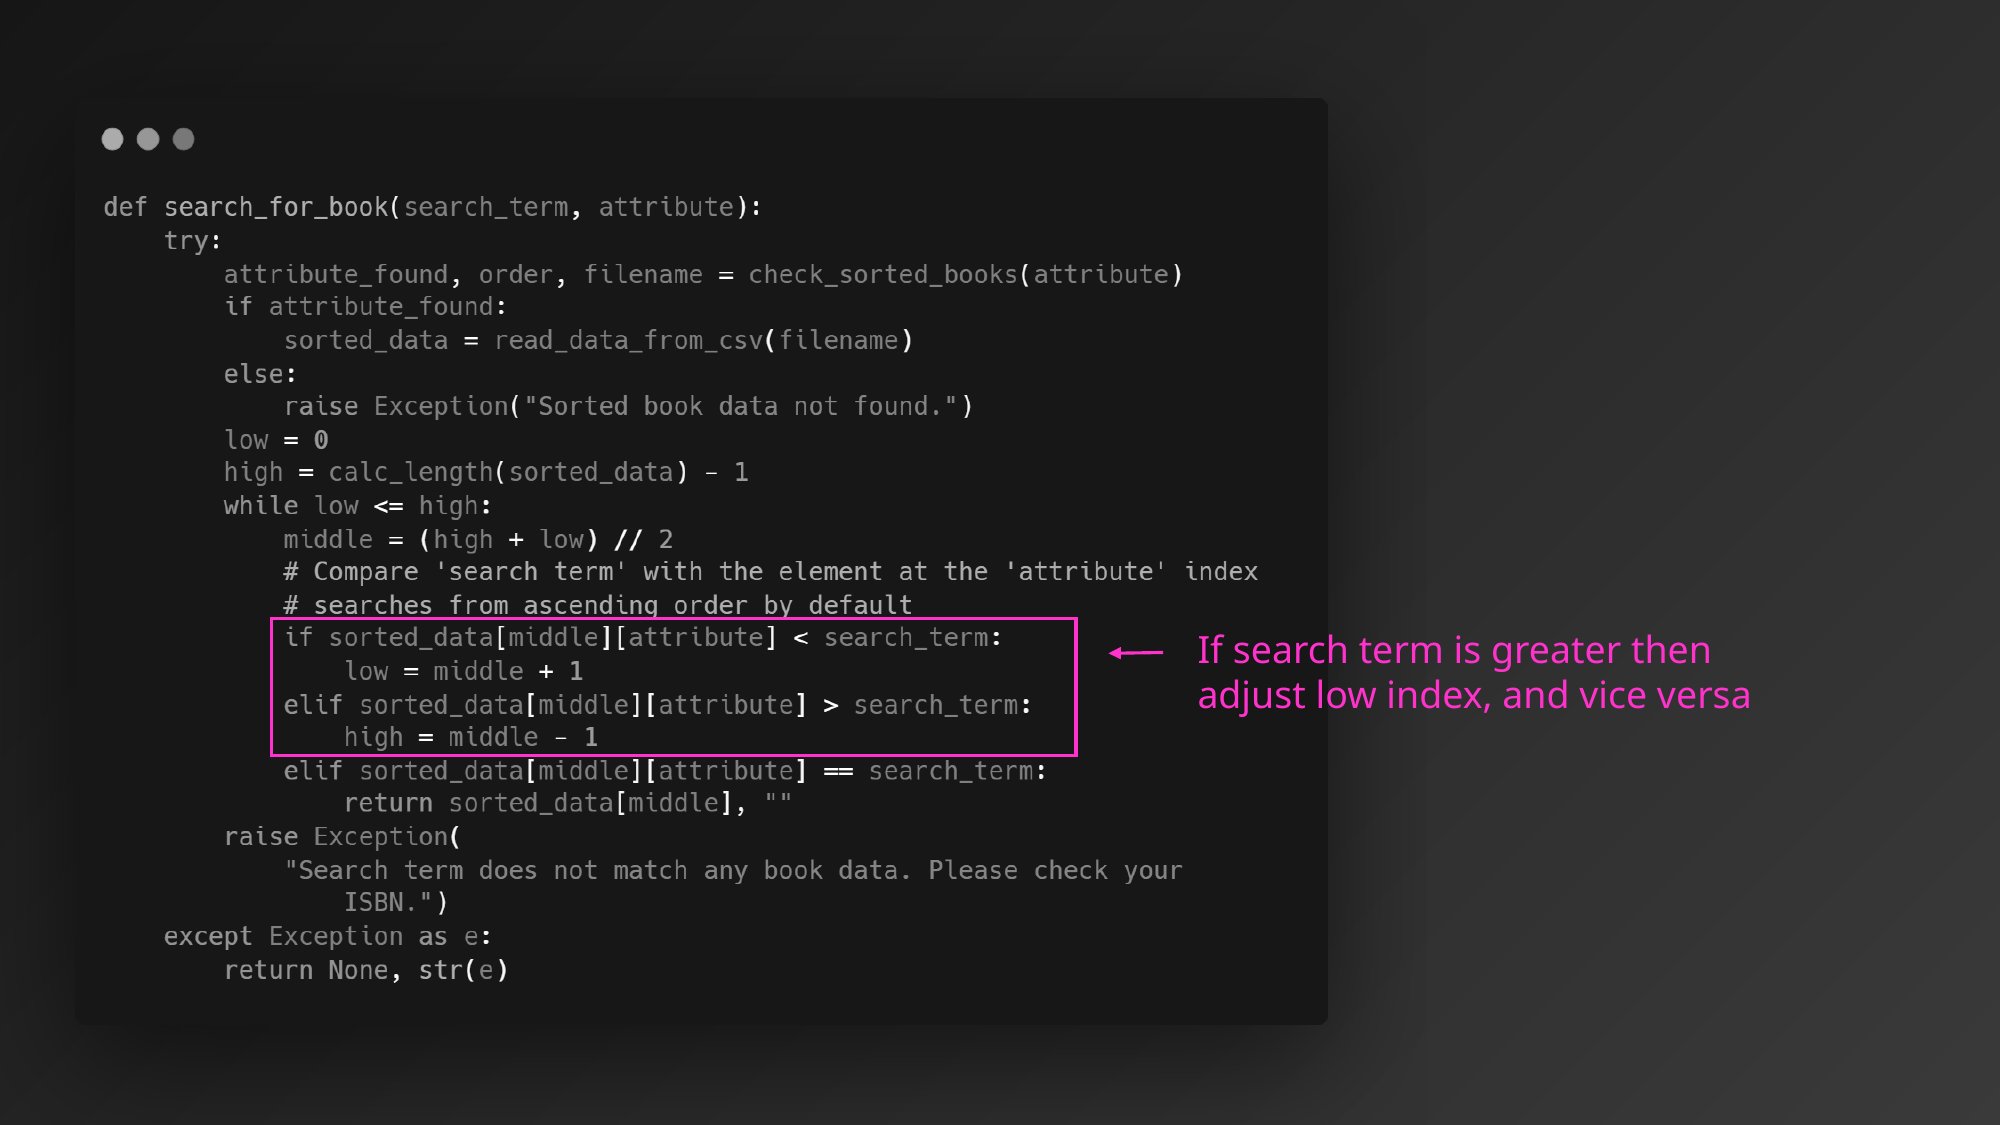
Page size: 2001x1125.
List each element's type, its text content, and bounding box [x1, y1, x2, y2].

text_box If search term is greater then adjust low index, and vice versa [1427, 618, 1806, 724]
picture [0, 0, 1427, 1125]
